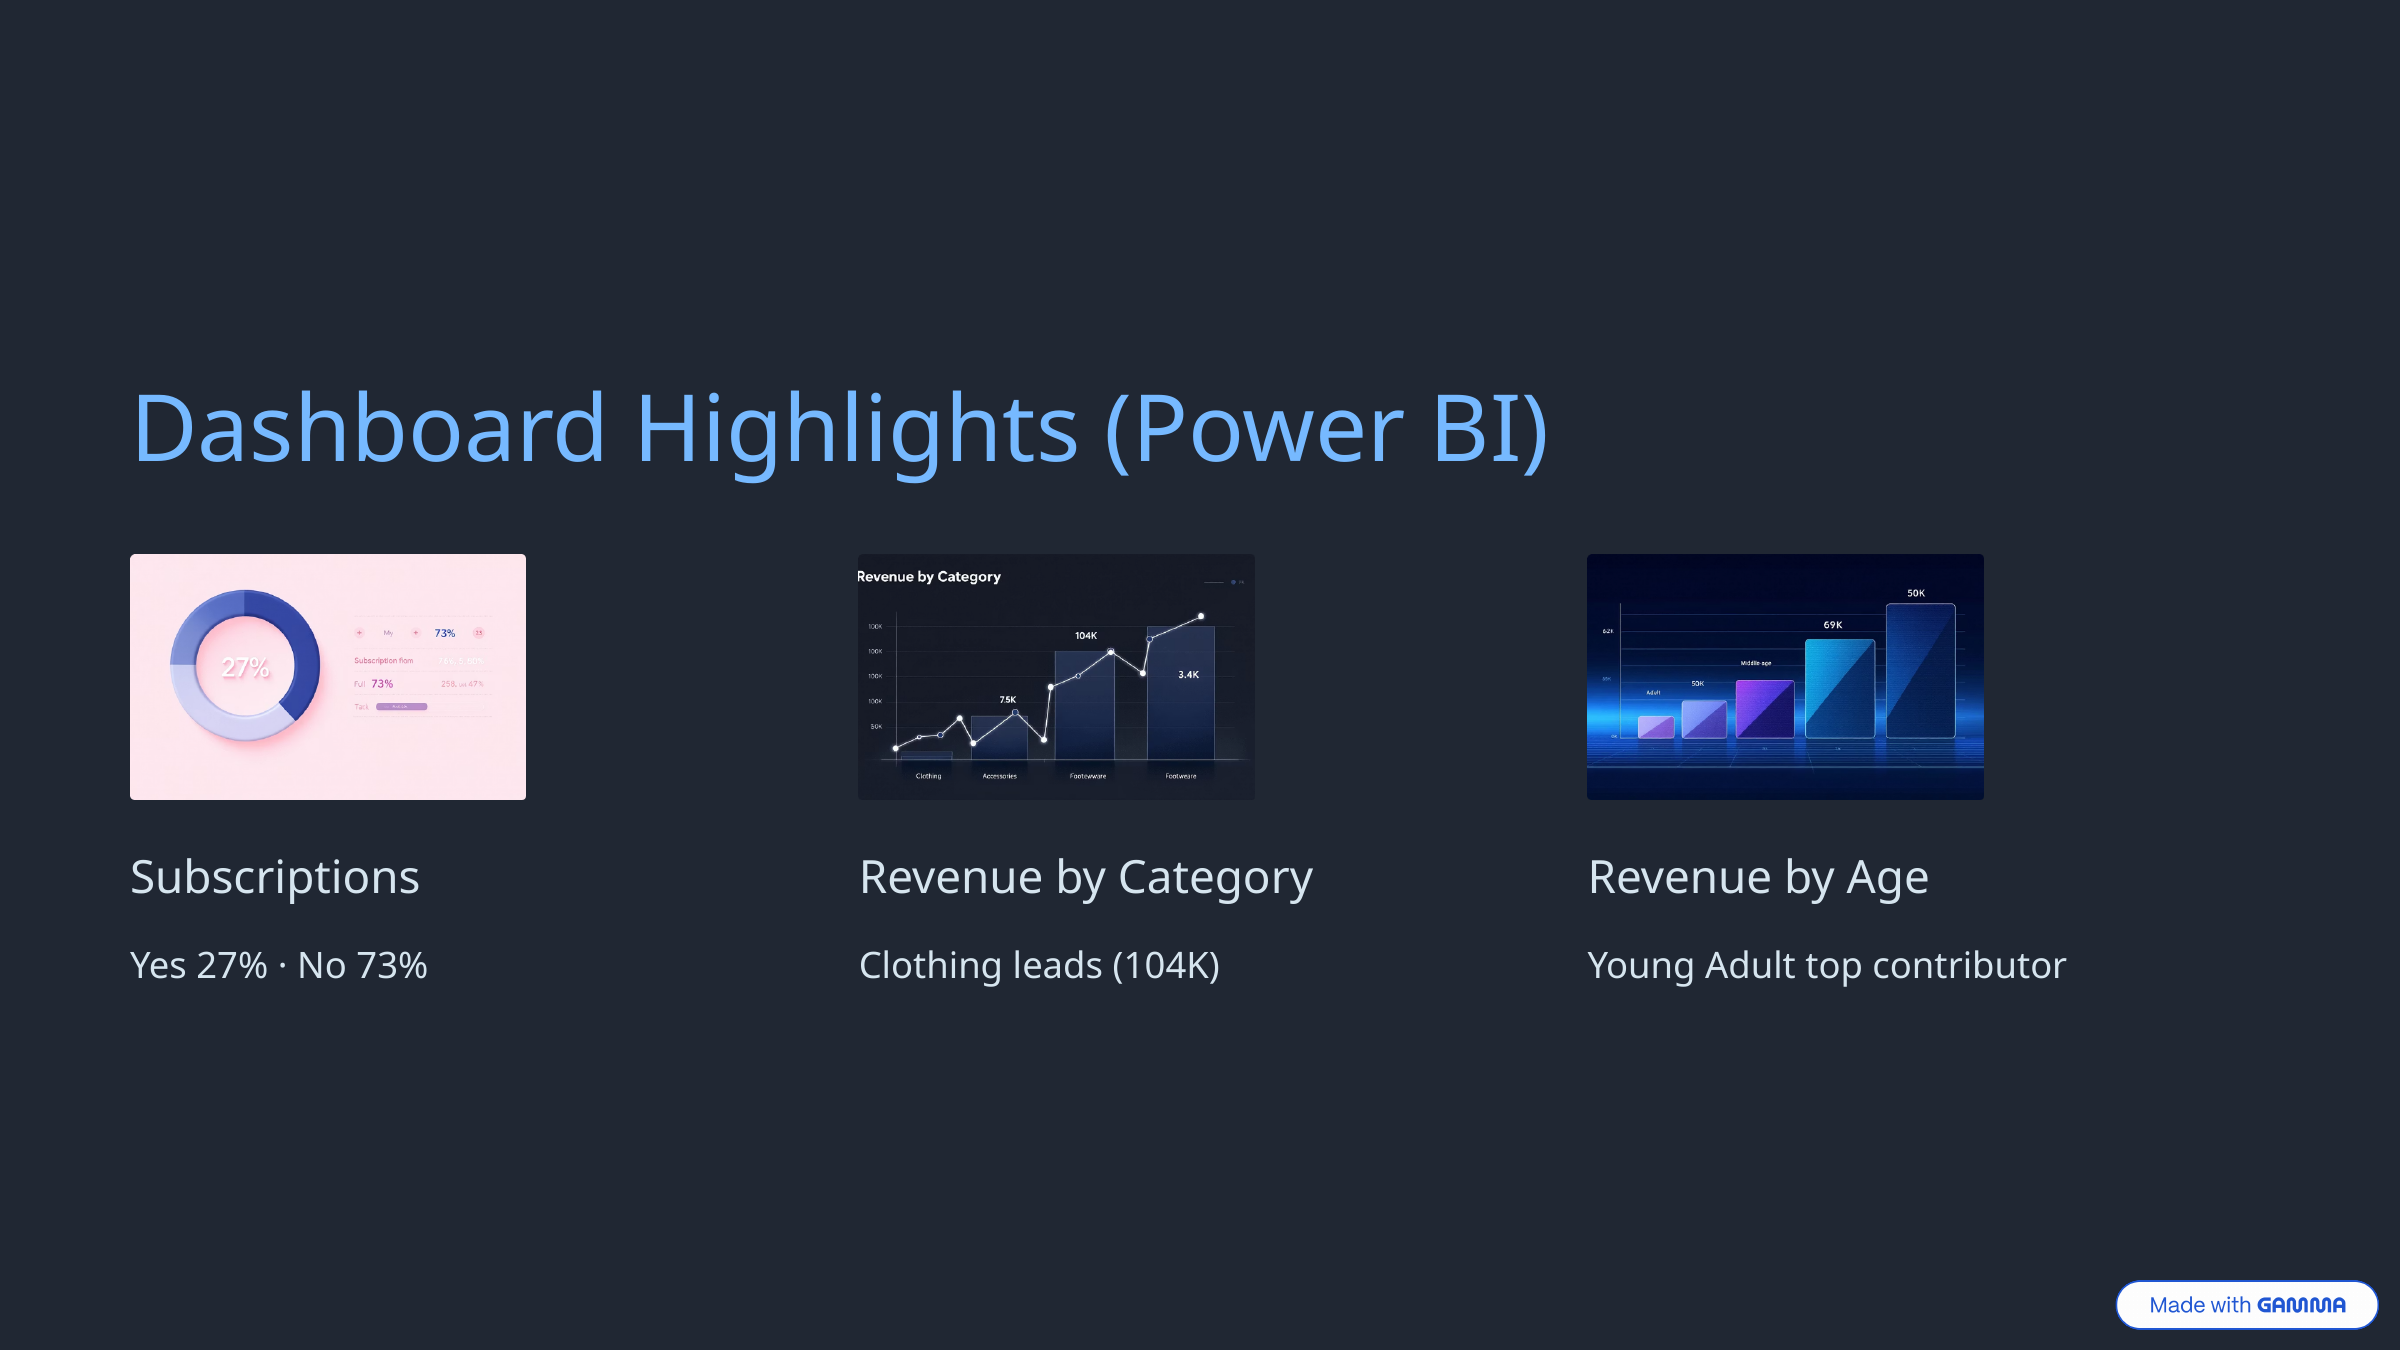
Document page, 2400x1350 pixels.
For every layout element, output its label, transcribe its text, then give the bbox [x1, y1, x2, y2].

text_box Revenue by Age [1587, 845, 2053, 904]
text_box Subscriptions [130, 845, 596, 904]
text_box Dashboard Highlights (Power BI) [130, 364, 1559, 481]
text_box Revenue by Category [858, 845, 1324, 904]
text_box Yes 27% · No 73% [130, 926, 813, 986]
picture [130, 554, 526, 800]
picture [858, 554, 1255, 800]
picture [1587, 554, 1984, 800]
text_box Young Adult top contributor [1587, 926, 2270, 986]
text_box Clothing leads (104K) [858, 926, 1541, 986]
picture [2106, 1271, 2389, 1339]
